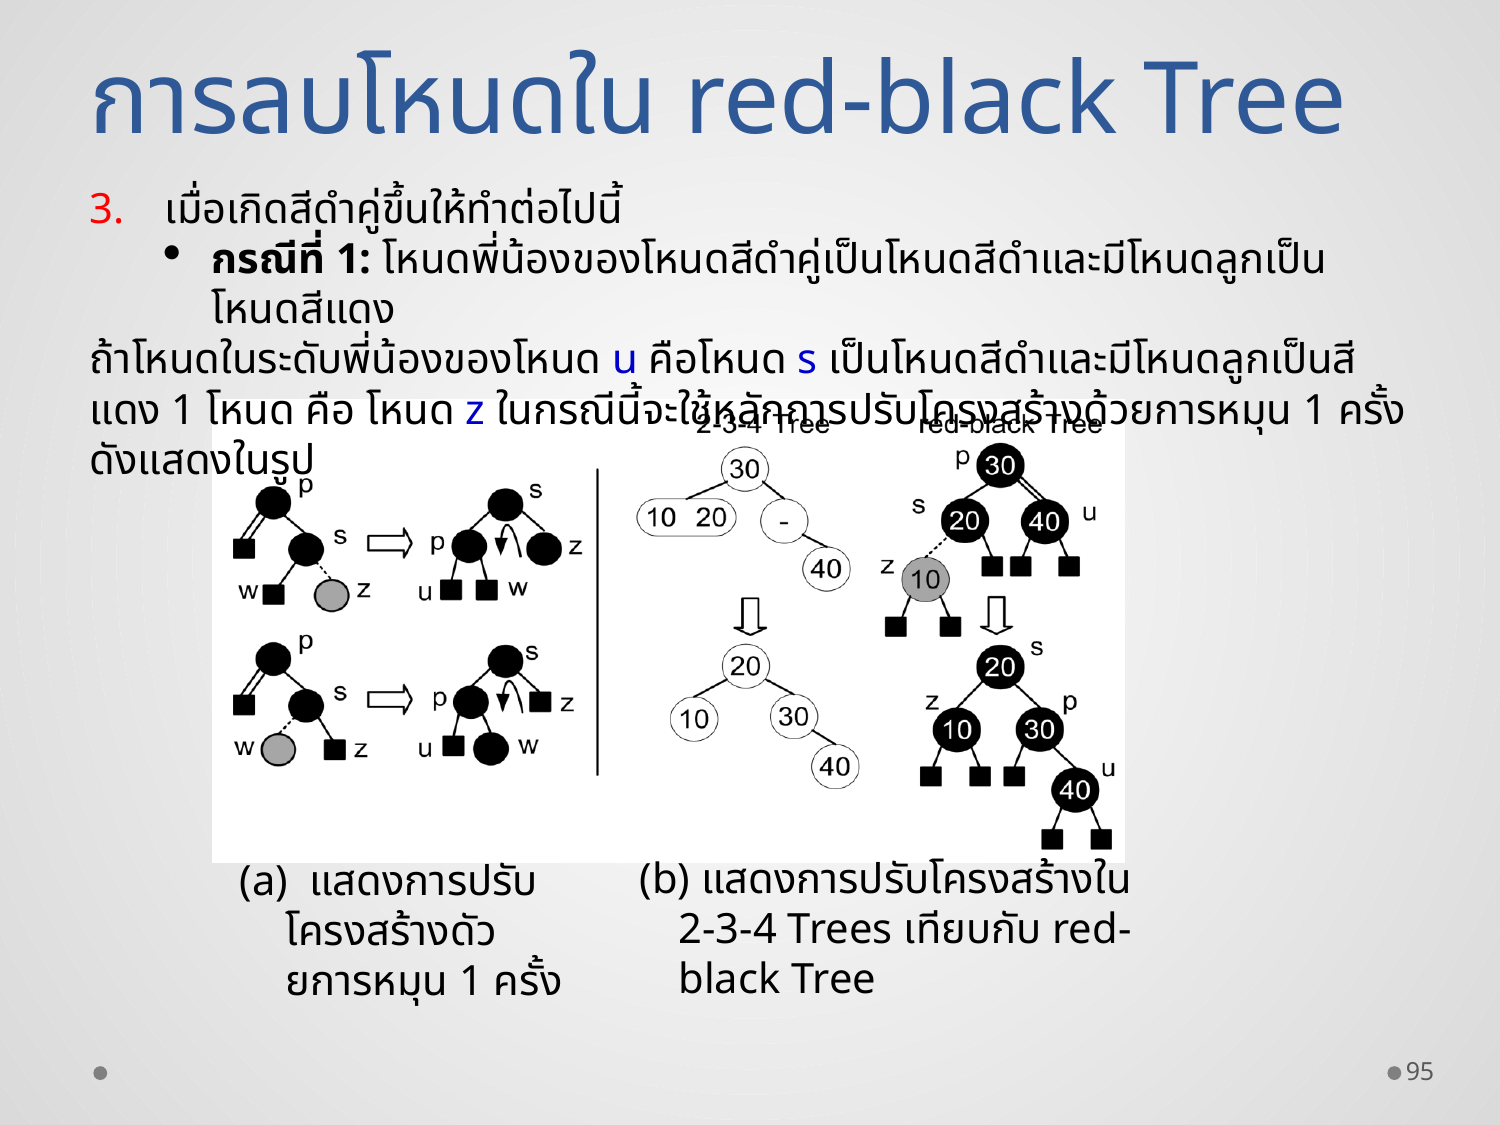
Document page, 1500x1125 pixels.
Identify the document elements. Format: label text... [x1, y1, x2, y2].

text_box (a) แสดงการปรับโครงสร้างดัวยการหมุน 1 ครั้ง [224, 872, 588, 1062]
text_box (b) แสดงการปรับโครงสร้างใน 2-3-4 Trees เทียบกับ red-black Tree [624, 844, 1175, 1010]
picture [212, 399, 1126, 863]
text_box เมื่อเกิดสีดำคู่ขึ้นให้ทำต่อไปนี้ กรณีที่ 1: โหนดพี่น้องของโหนดสีดำคู่เป็นโหนดสีดำและมีโหนดลูกเป็นโหนดสีแดง ถ้าโหนดในระดับพี่น้องของโหนด u คือโหนด s เป็นโหนดสีดำและมีโหนดลูกเป็นสีแดง 1 โหนด คือ โหนด z ในกรณีนี้จะใช้หลักการปรับโครงสร้างด้วยการหมุน 1 ครั้ง ดังแสดงในรูป [74, 174, 1425, 490]
text_box การลบโหนดใน red-black Tree [74, 24, 1425, 174]
slide_number 95 [1401, 1042, 1494, 1103]
